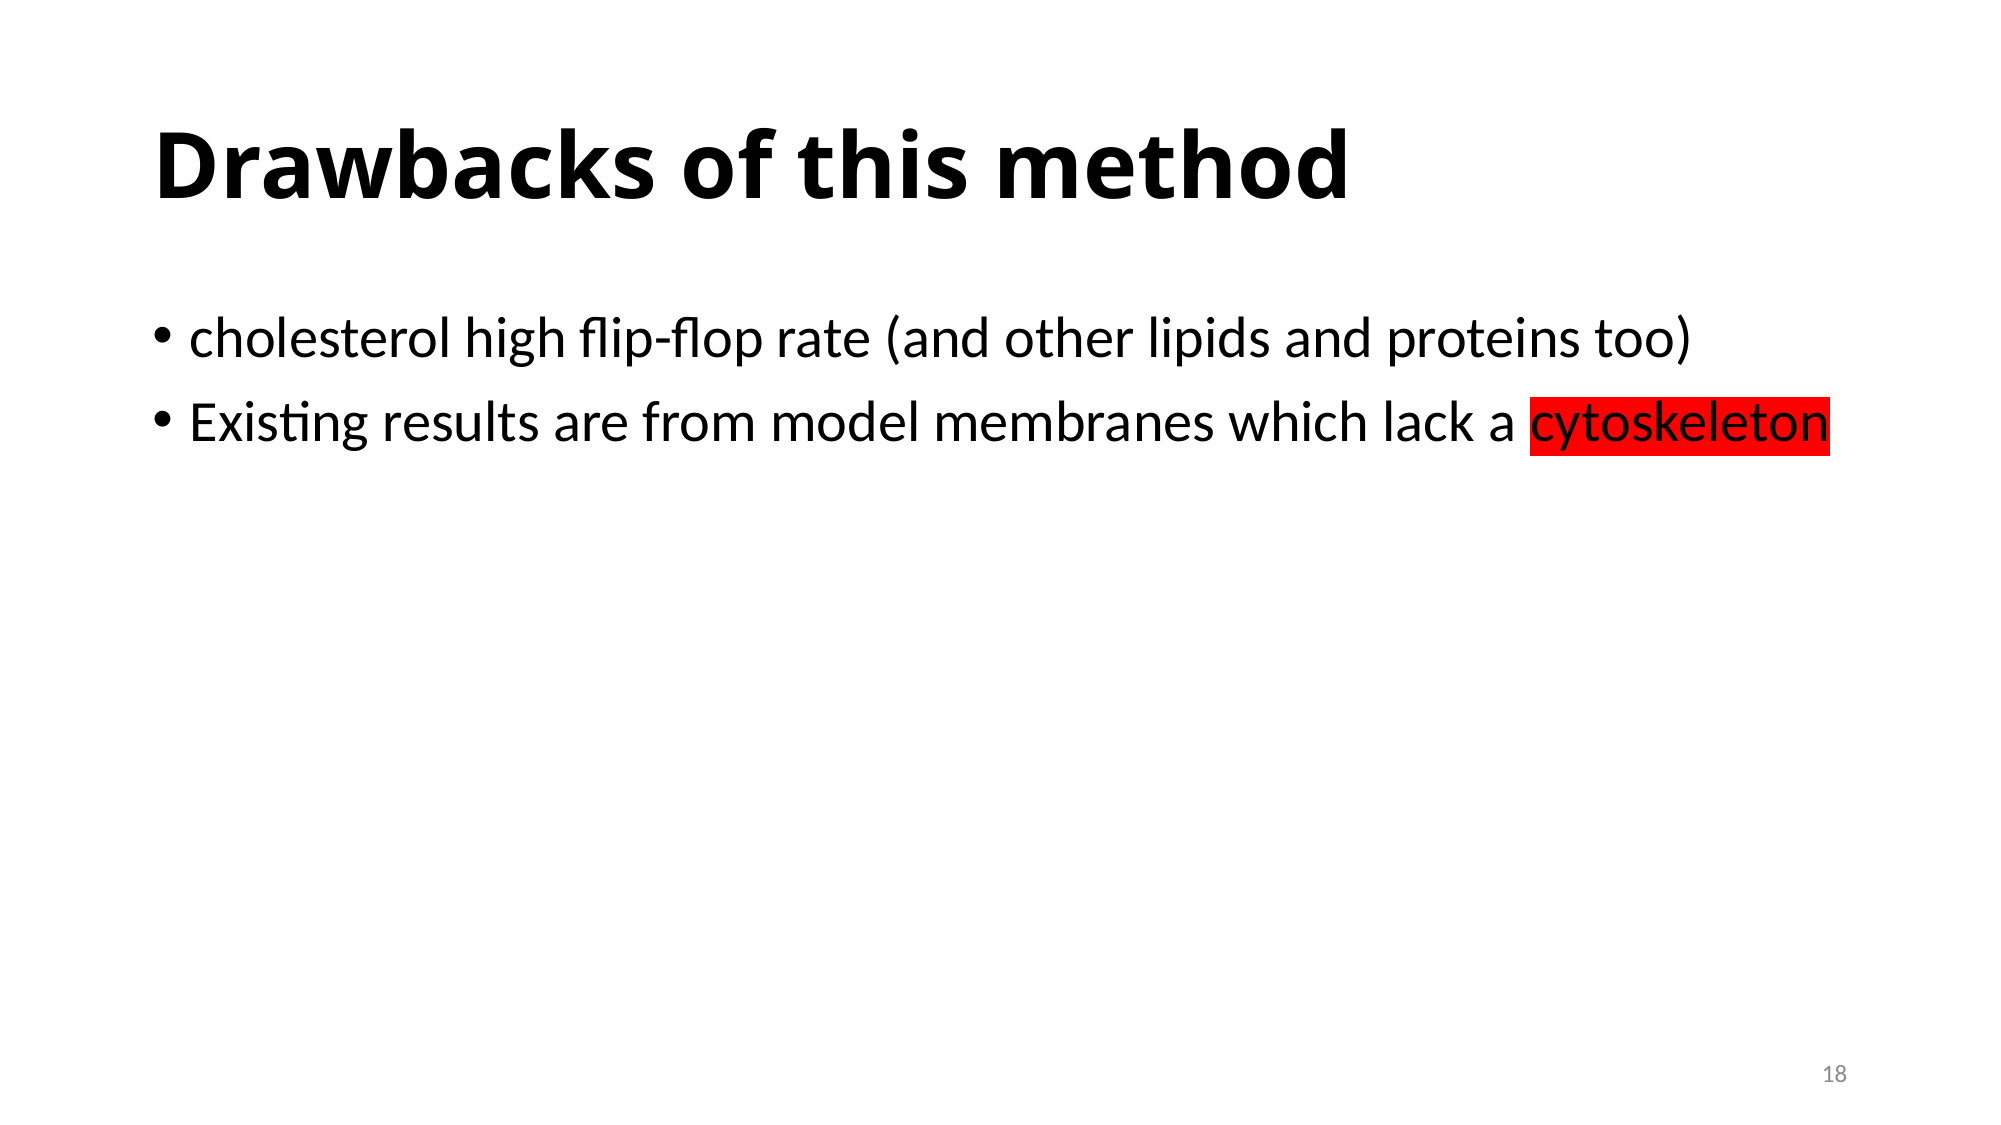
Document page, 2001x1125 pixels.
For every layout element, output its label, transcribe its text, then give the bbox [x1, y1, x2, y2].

list cholesterol high flip-flop rate (and other lipids and proteins too) Existing results are from model membranes which lack a cytoskeleton [137, 299, 1863, 1014]
slide_number 18 [1412, 1042, 1863, 1103]
title Drawbacks of this method [137, 59, 1863, 278]
